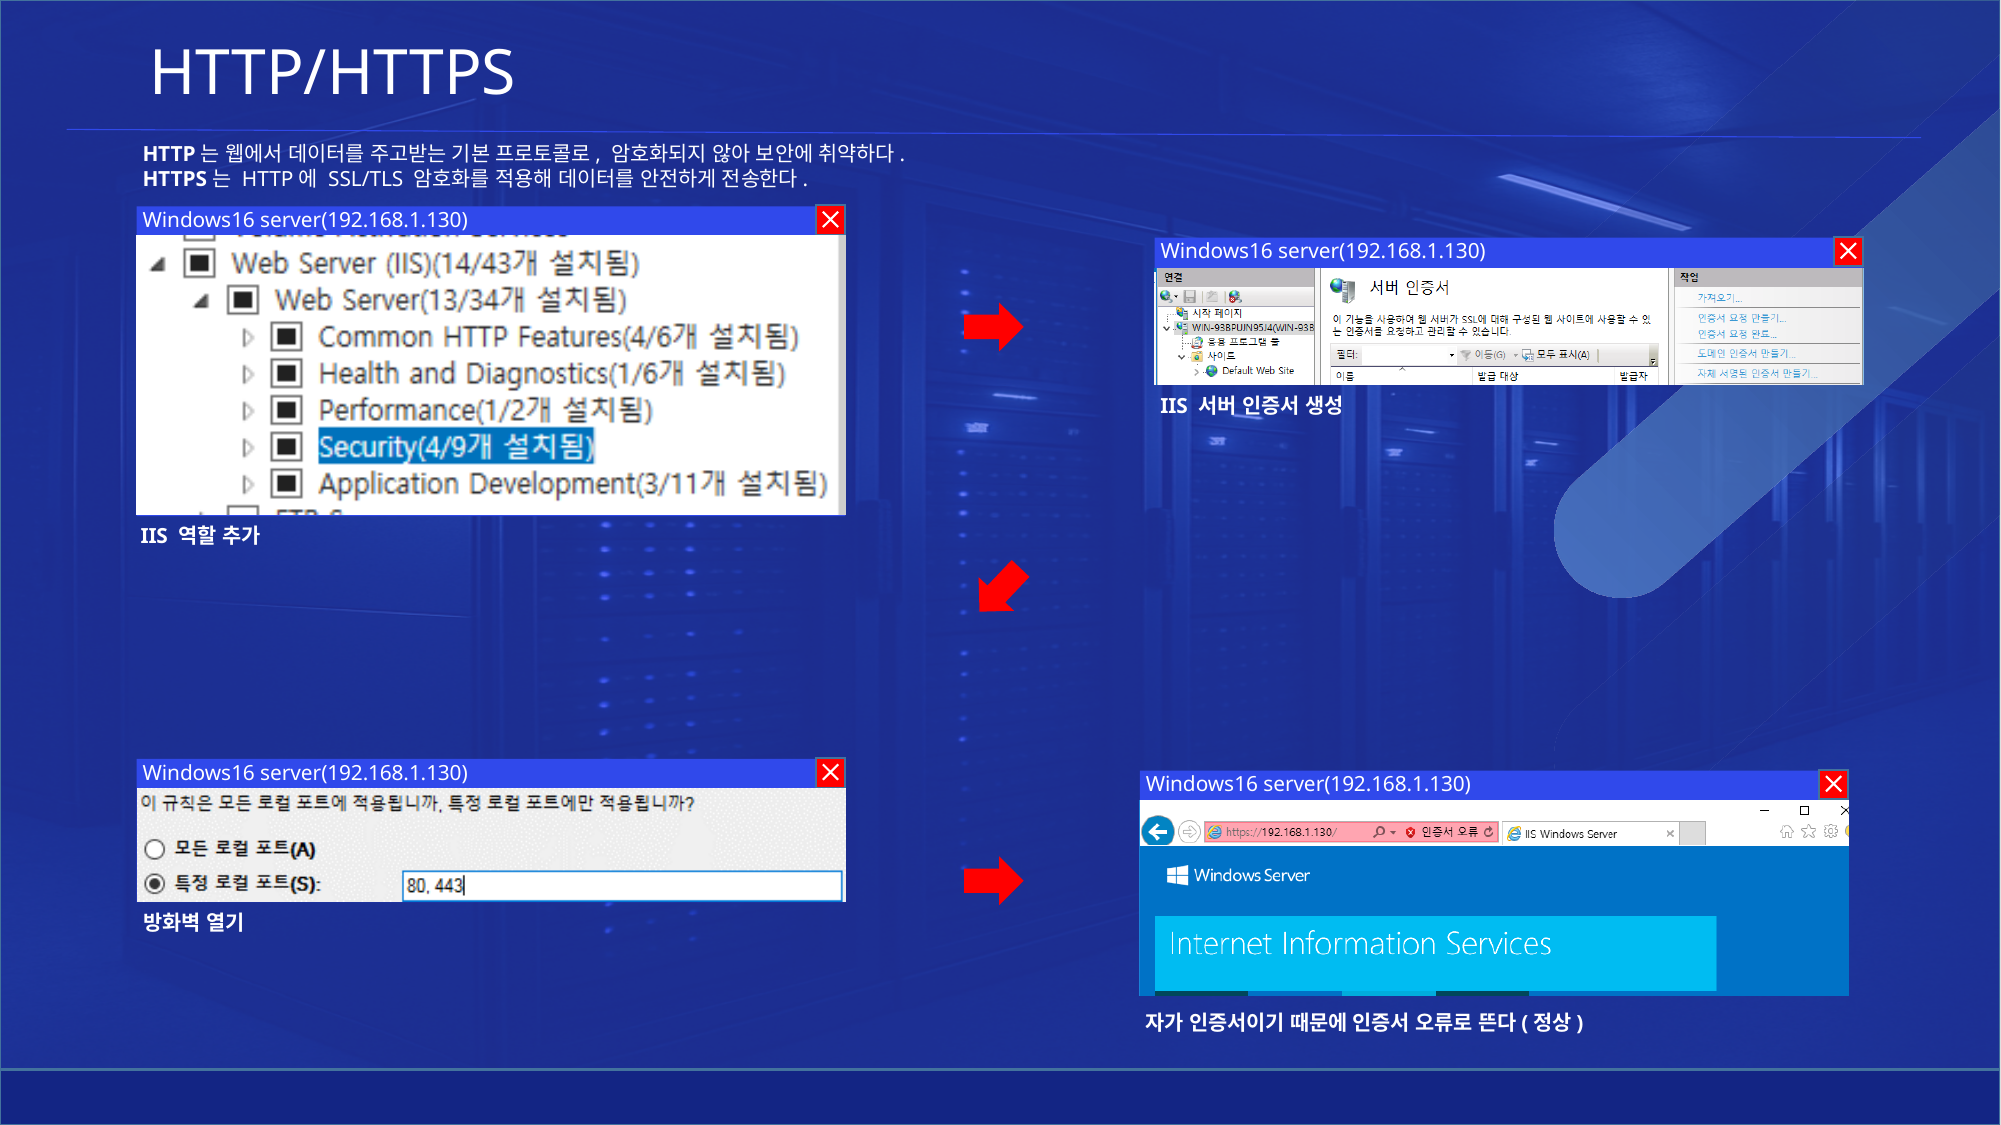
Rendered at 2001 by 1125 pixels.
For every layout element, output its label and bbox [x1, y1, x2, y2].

text_box [136, 199, 846, 517]
text_box [1154, 230, 1864, 385]
text_box [0, 0, 2000, 1070]
text_box [0, 1070, 2000, 1125]
text_box [1139, 763, 1849, 996]
text_box [66, 129, 1922, 138]
text_box [136, 751, 846, 902]
picture [137, 788, 846, 902]
